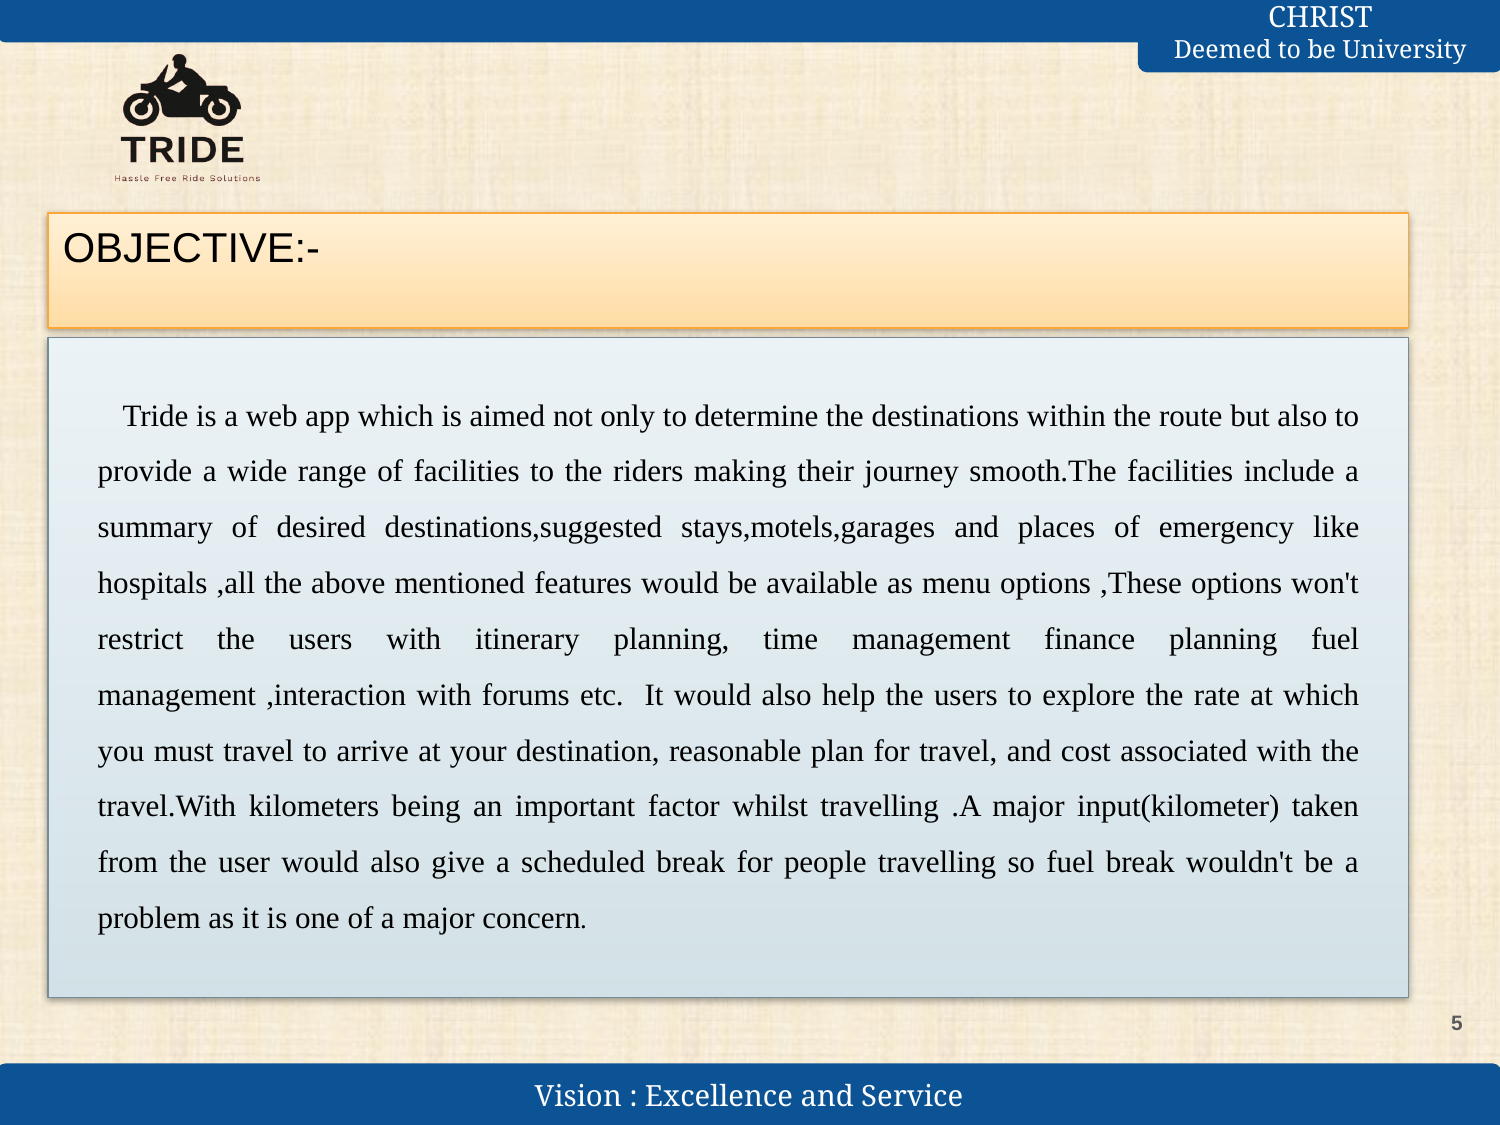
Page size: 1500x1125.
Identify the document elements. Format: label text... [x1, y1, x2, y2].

text_box OBJECTIVE:- [47, 212, 1409, 328]
text_box Tride is a web app which is aimed not only to determine the destinations within the route but also to provide a wide range of facilities to the riders making their journey smooth.The facilities include a summary of desired destinations,suggested stays,motels,garages and places of emergency like hospitals ,all the above mentioned features would be available as menu options ,These options won't restrict the users with itinerary planning, time management finance planning fuel management ,interaction with forums etc. It would also help the users to explore the rate at which you must travel to arrive at your destination, reasonable plan for travel, and cost associated with the travel.With kilometers being an important factor whilst travelling .A major input(kilometer) taken from the user would also give a scheduled break for people travelling so fuel break wouldn't be a problem as it is one of a major concern. [82, 369, 1374, 959]
slide_number ‹#› [1387, 978, 1478, 1065]
picture [47, 14, 320, 214]
text_box [47, 337, 1409, 998]
